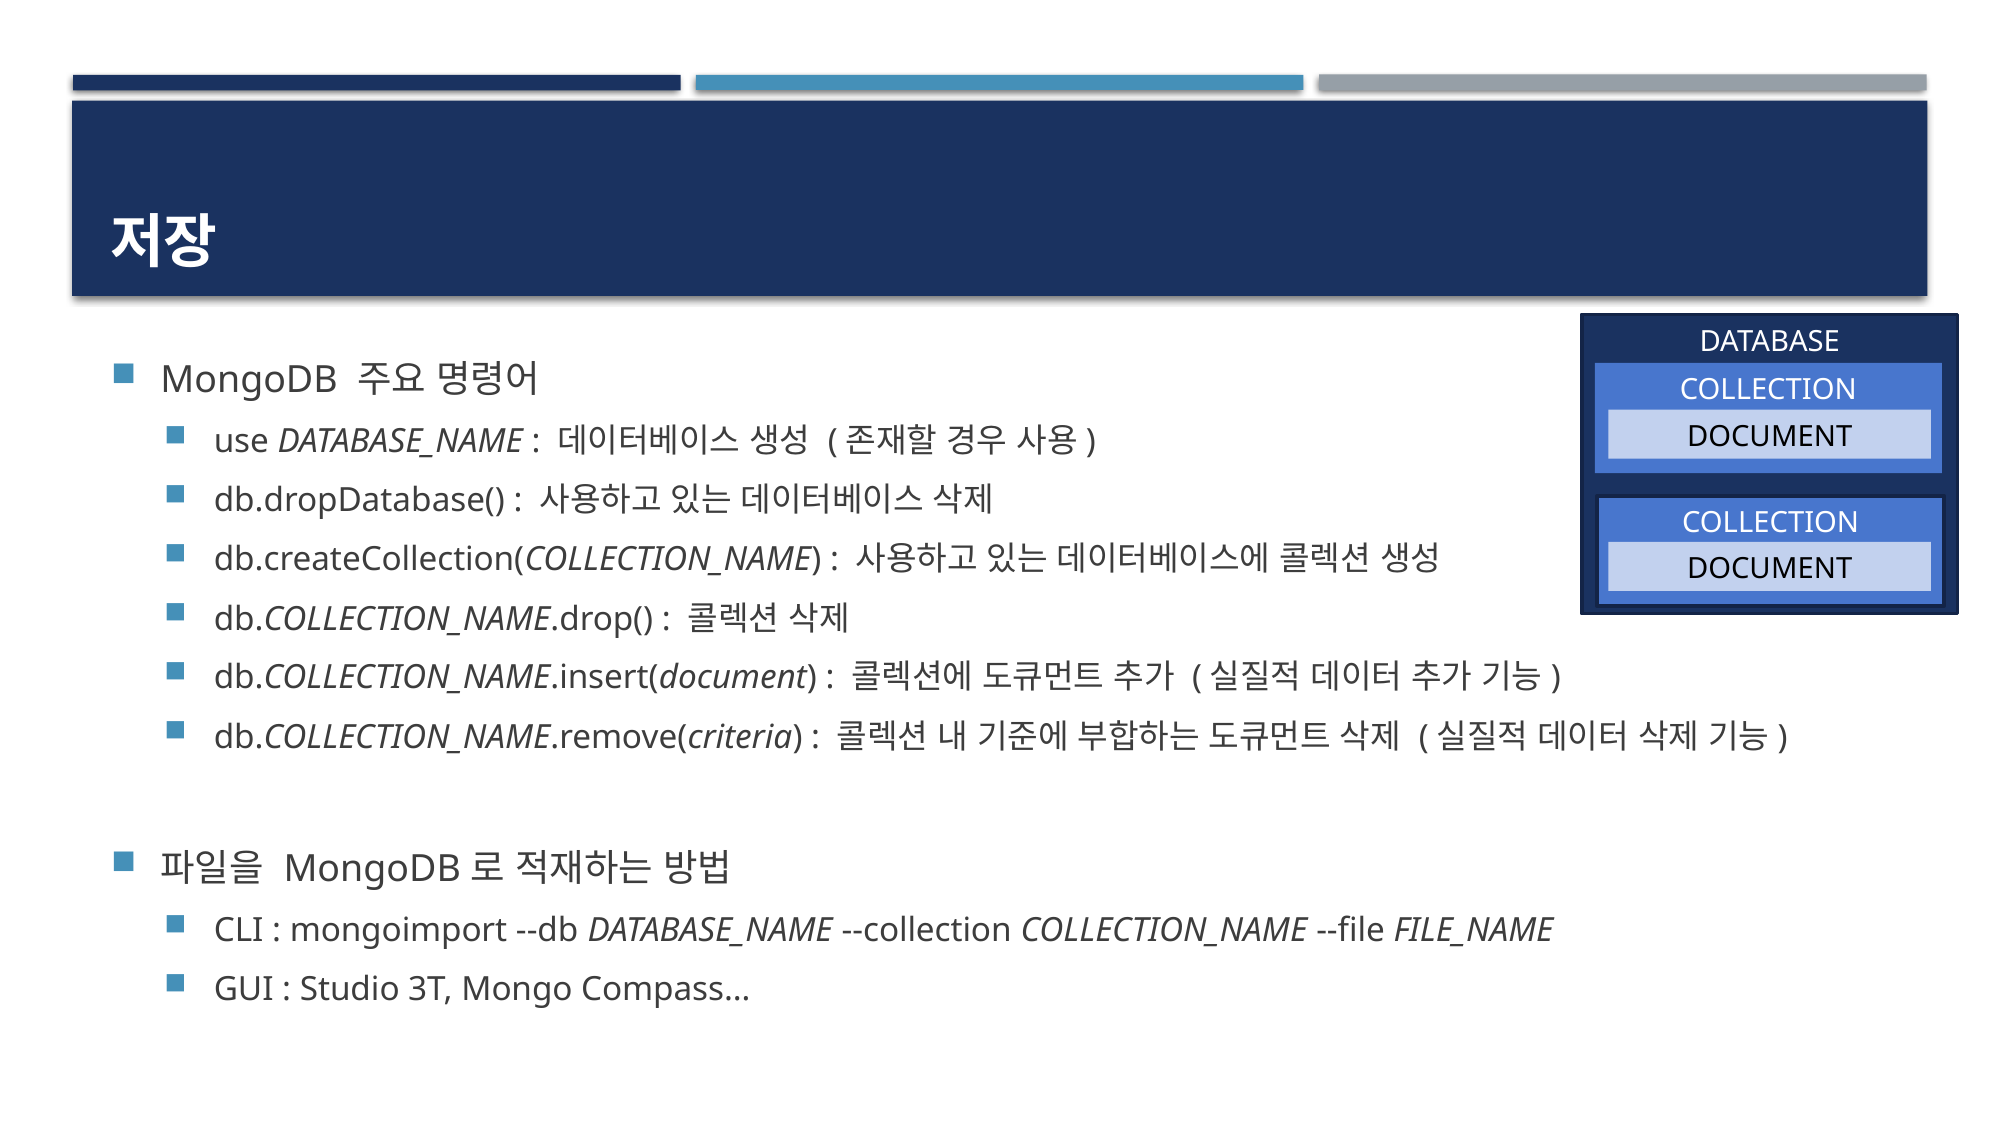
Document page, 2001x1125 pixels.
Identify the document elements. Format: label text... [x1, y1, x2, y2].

title 저장 [95, 115, 1905, 282]
text_box COLLECTION [1595, 494, 1946, 608]
text_box COLLECTION [1593, 361, 1944, 475]
text_box DATABASE [1580, 313, 1959, 615]
list MongoDB 주요 명령어 use DATABASE_NAME : 데이터베이스 생성 (존재할 경우 사용) db.dropDatabase() : 사용하고 있는 데이터베이스 삭제 db.createCollection(COLLECTION_NAME) : 사용하고 있는 데이터베이스에 콜렉션 생성 db.COLLECTION_NAME.drop() : 콜렉션 삭제 db.COLLECTION_NAME.insert(document) : 콜렉션에 도큐먼트 추가 (실질적 데이터 추가 기능) db.COLLECTION_NAME.remove(criteria) : 콜렉션 내 기준에 부합하는 도큐먼트 삭제 (실질적 데이터 삭제 기능) 파일을 MongoDB로 적재하는 방법 CLI : mongoimport --db DATABASE_NAME --collection COLLECTION_NAME --file FILE_NAME GUI : Studio 3T, Mongo Compass… [95, 314, 1905, 1048]
text_box DOCUMENT [1607, 540, 1933, 593]
text_box DOCUMENT [1607, 408, 1933, 461]
